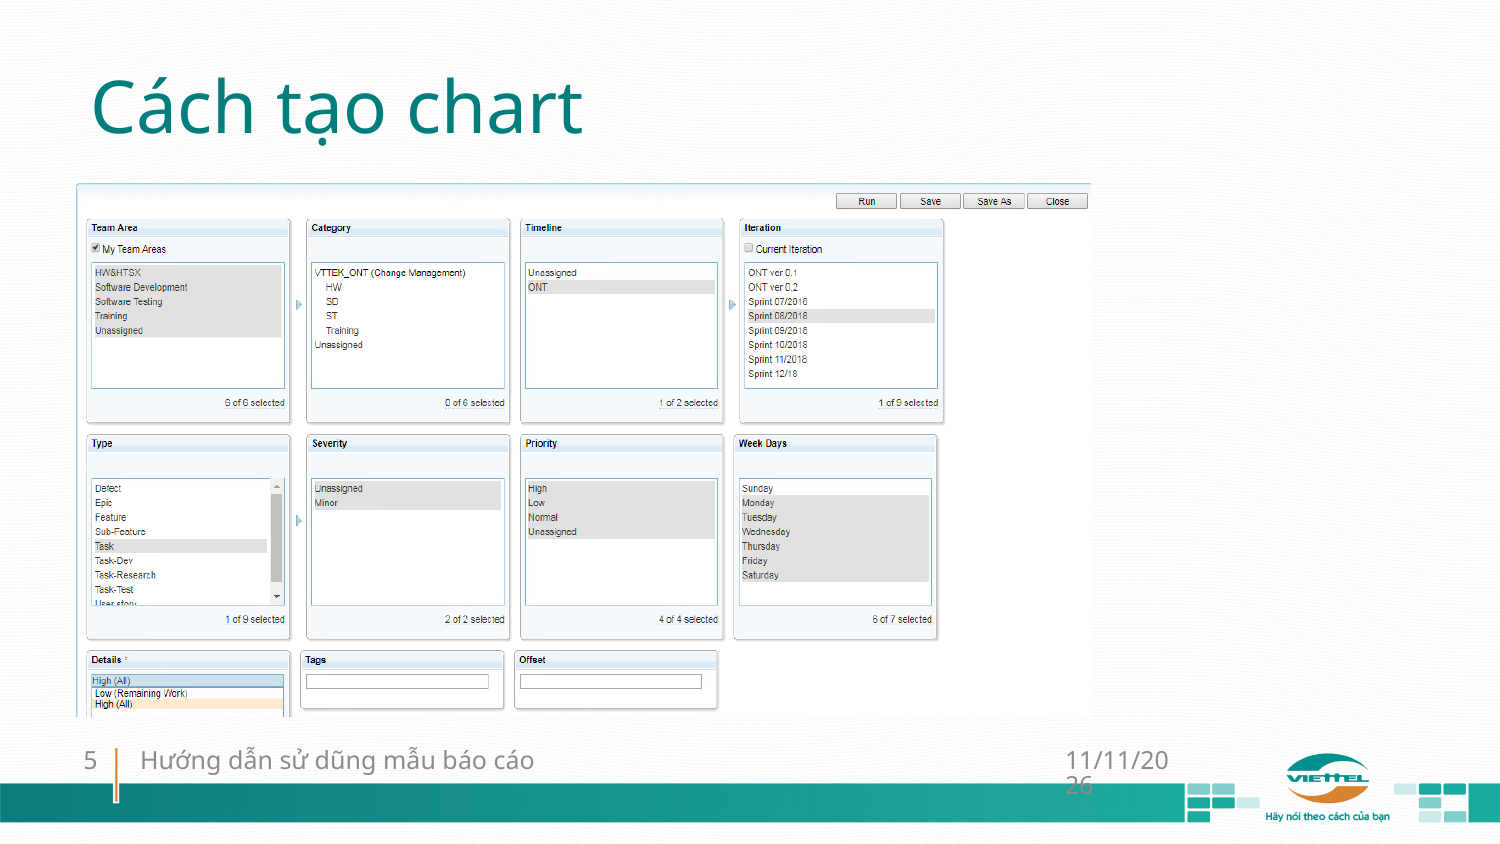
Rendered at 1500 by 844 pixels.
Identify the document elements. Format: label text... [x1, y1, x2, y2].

picture [0, 0, 1500, 844]
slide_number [1050, 739, 1188, 785]
slide_number 5 [37, 739, 113, 785]
title Cách tạo chart [75, 33, 1425, 175]
footer Hướng dẫn sử dũng mẫu báo cáo [125, 739, 600, 785]
